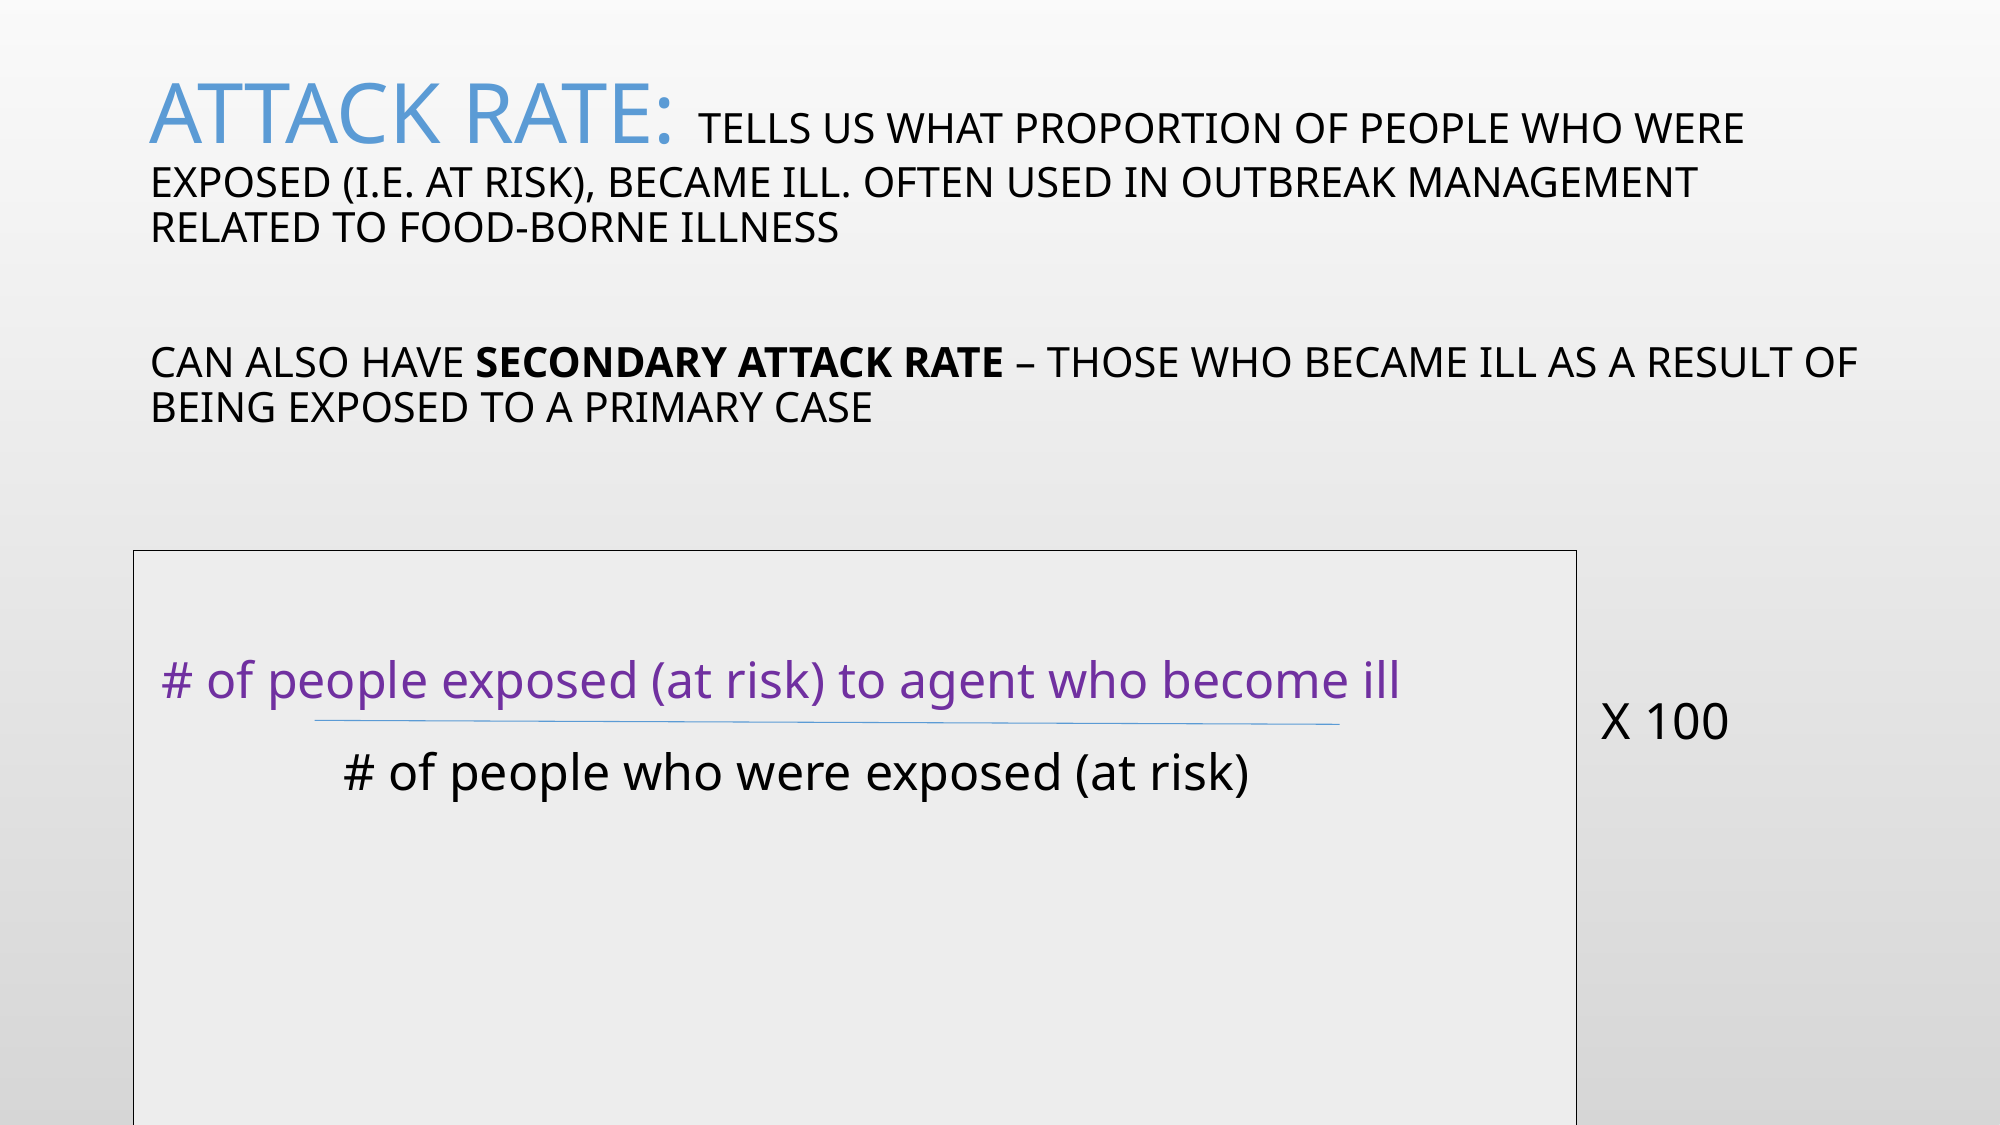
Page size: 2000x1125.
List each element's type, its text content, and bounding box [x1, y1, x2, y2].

list # of people exposed (at risk) to agent who become ill # of people who were exposed (at risk) [133, 550, 1577, 1125]
text_box X 100 [1587, 682, 1804, 758]
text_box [314, 720, 1340, 725]
title attack Rate: tells us what proportion of people who were exposed (i.e. at risk), became ill. often used in outbreak management related to food-borne illness Can also have secondary attack rate – those who became ill as a result of being exposed to a primary case [134, 0, 1886, 440]
